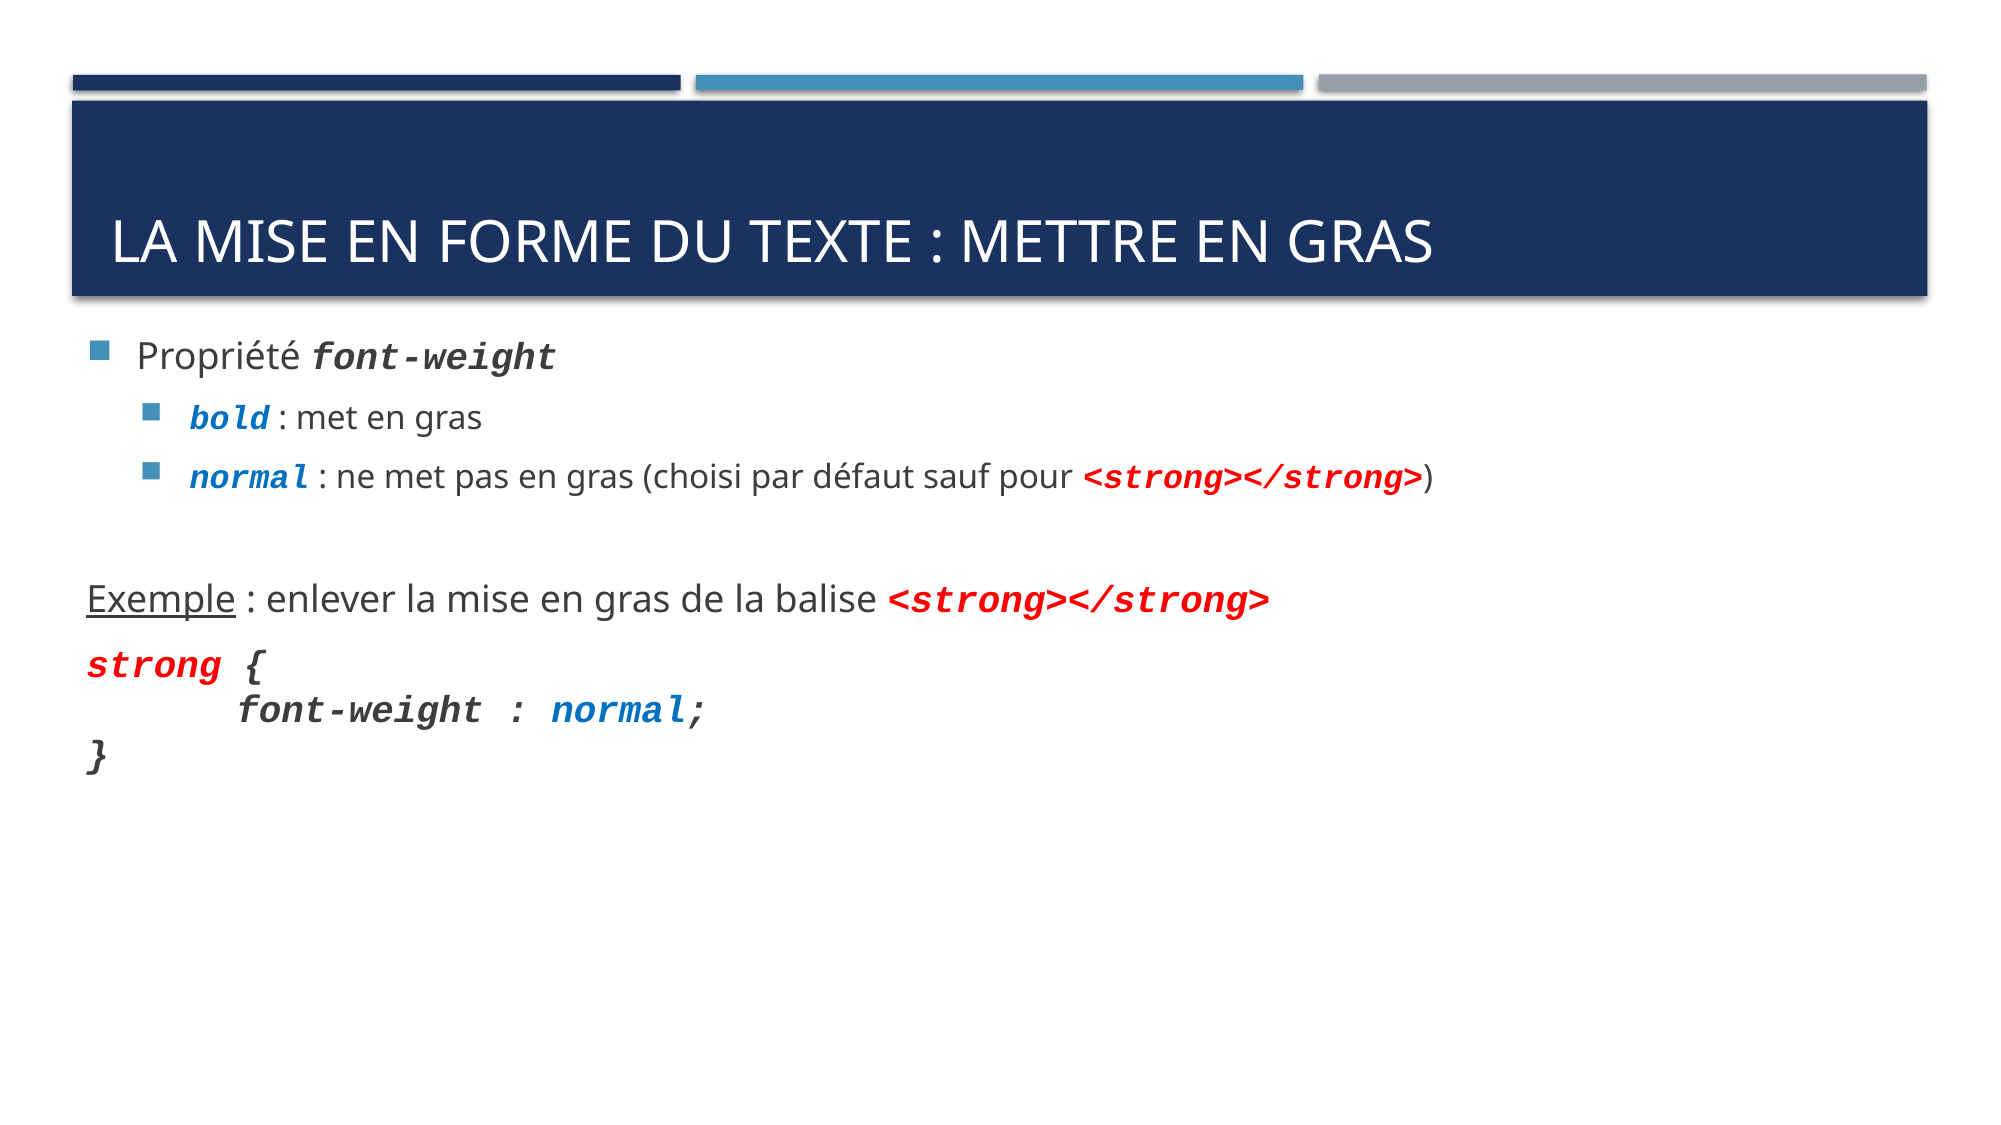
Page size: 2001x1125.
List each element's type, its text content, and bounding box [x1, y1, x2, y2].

text_box Propriété font-weight bold : met en gras normal : ne met pas en gras (choisi par défaut sauf pour <strong></strong>) Exemple : enlever la mise en gras de la balise <strong></strong> strong { font-weight : normal; } [71, 68, 1905, 1039]
